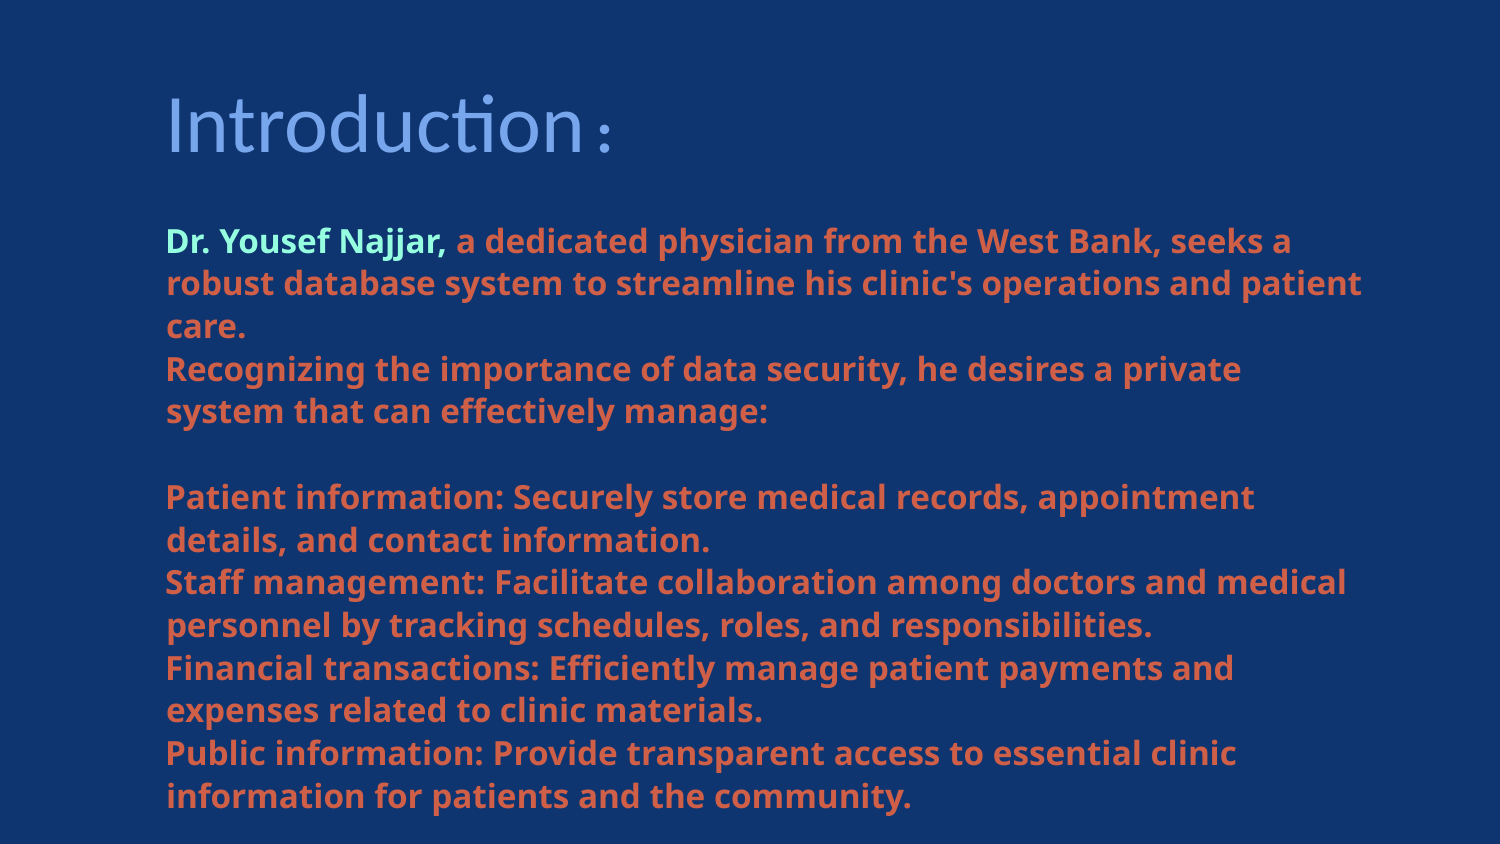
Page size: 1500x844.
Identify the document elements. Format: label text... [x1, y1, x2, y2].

text_box Introduction : Dr. Yousef Najjar, a dedicated physician from the West Bank, seeks a robust database system to streamline his clinic's operations and patient care. Recognizing the importance of data security, he desires a private system that can effectively manage: Patient information: Securely store medical records, appointment details, and contact information. Staff management: Facilitate collaboration among doctors and medical personnel by tracking schedules, roles, and responsibilities. Financial transactions: Efficiently manage patient payments and expenses related to clinic materials. Public information: Provide transparent access to essential clinic information for patients and the community. [45, 54, 1386, 823]
